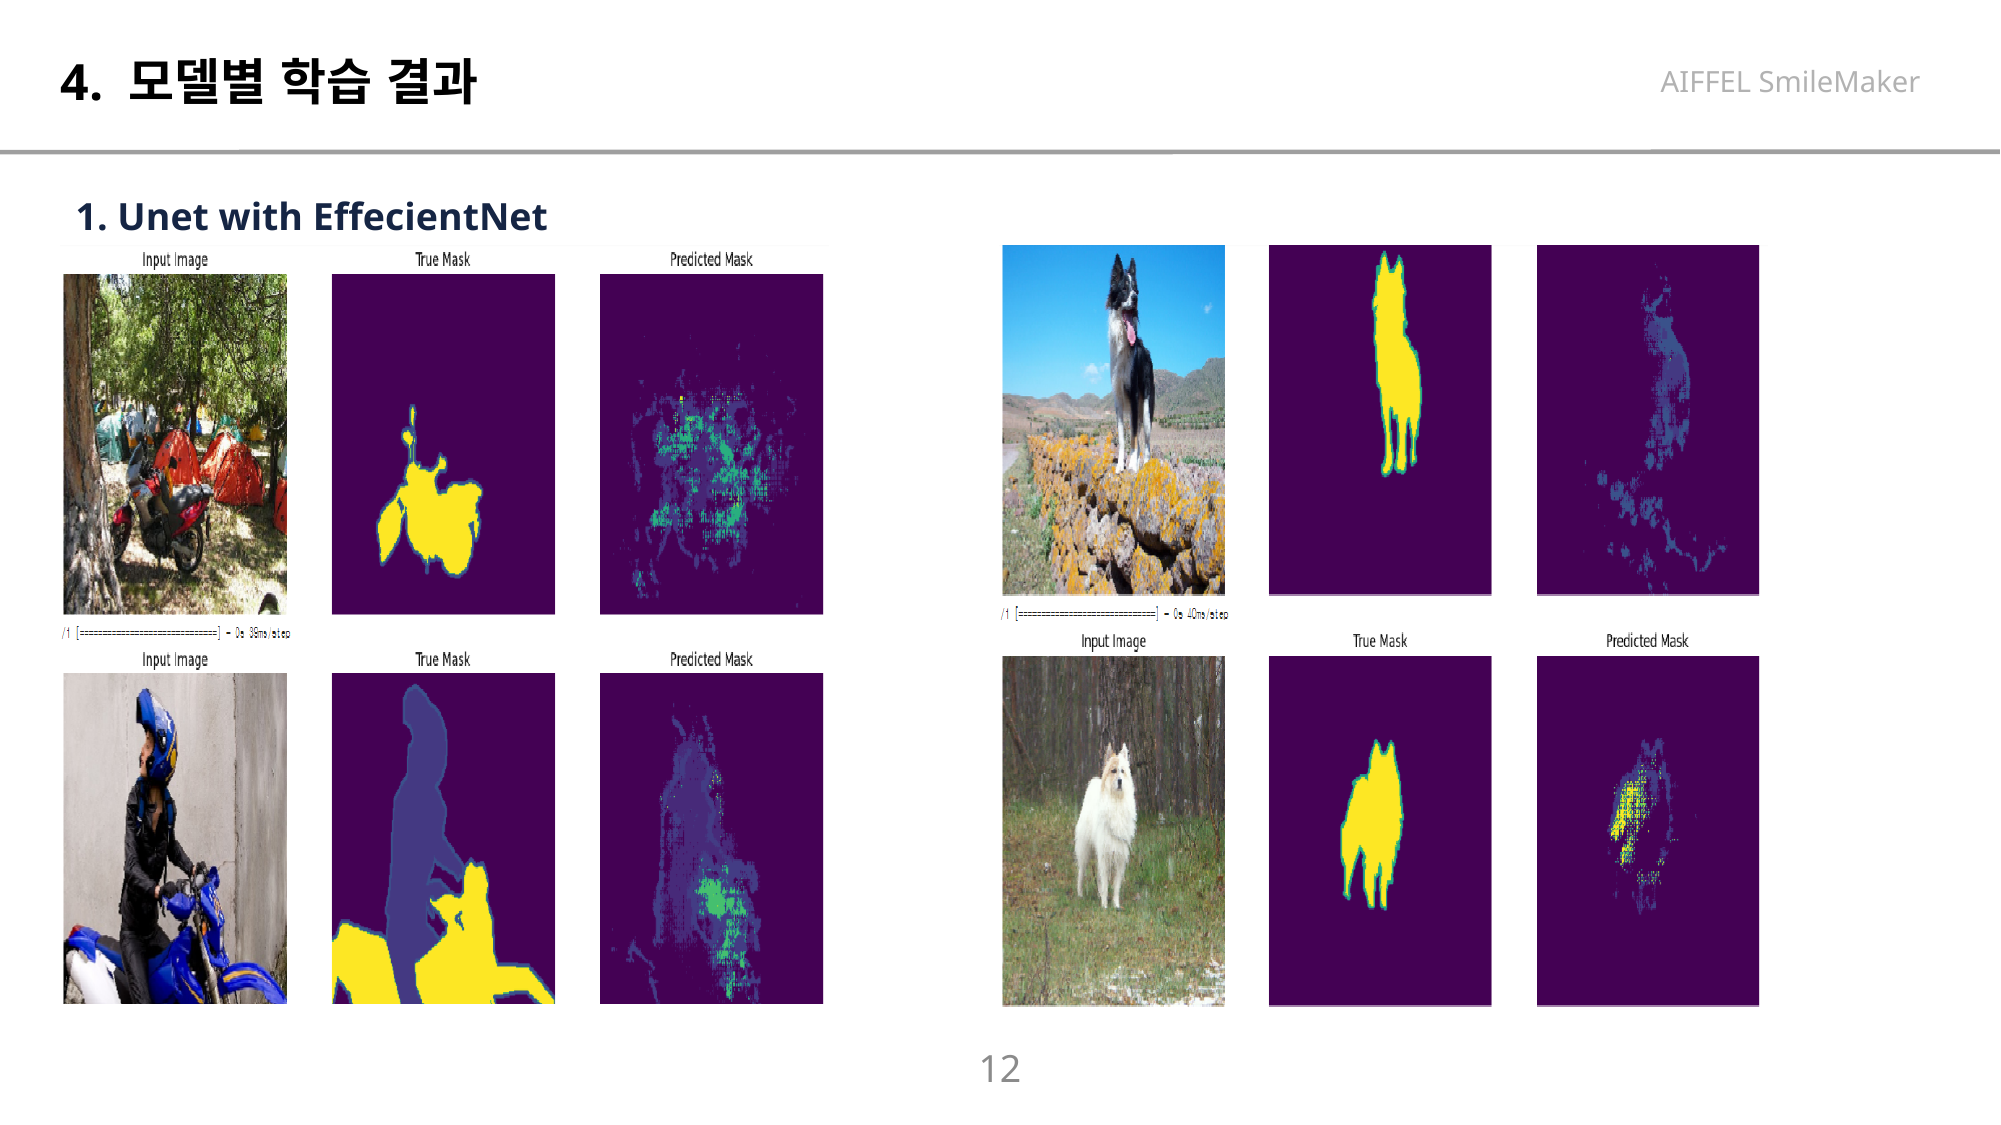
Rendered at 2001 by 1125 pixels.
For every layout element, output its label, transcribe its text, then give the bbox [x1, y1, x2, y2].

footer AIFFEL SmileMaker [1627, 53, 1955, 114]
slide_number 12 [774, 1040, 1225, 1101]
text_box 1. Unet with EffecientNet [60, 185, 573, 245]
picture [60, 245, 829, 1014]
picture [999, 245, 1768, 1014]
title 4. 모델별 학습 결과 [45, 35, 1053, 133]
